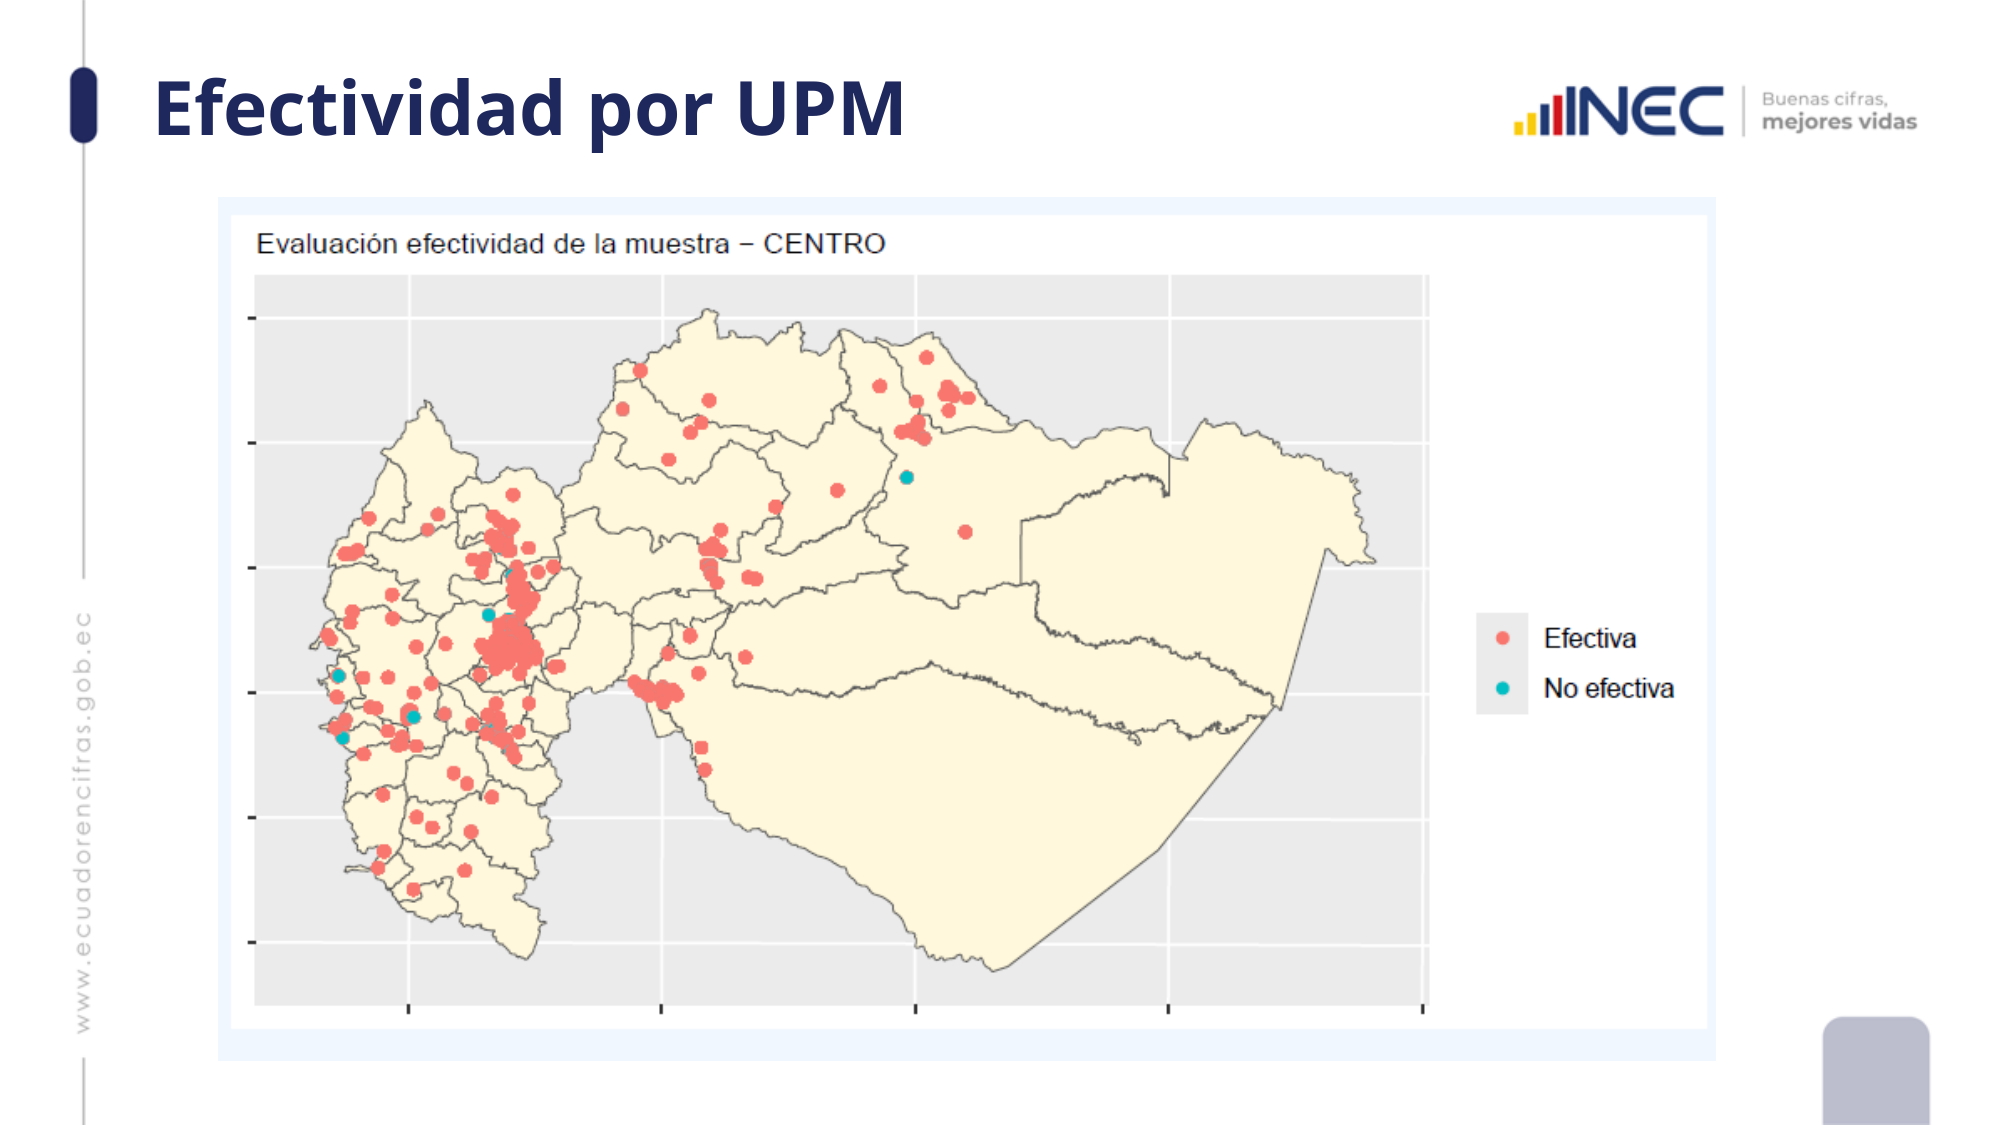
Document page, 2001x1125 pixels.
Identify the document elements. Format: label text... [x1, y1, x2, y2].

picture [0, 0, 2000, 1125]
title Efectividad por UPM [137, 55, 1407, 167]
